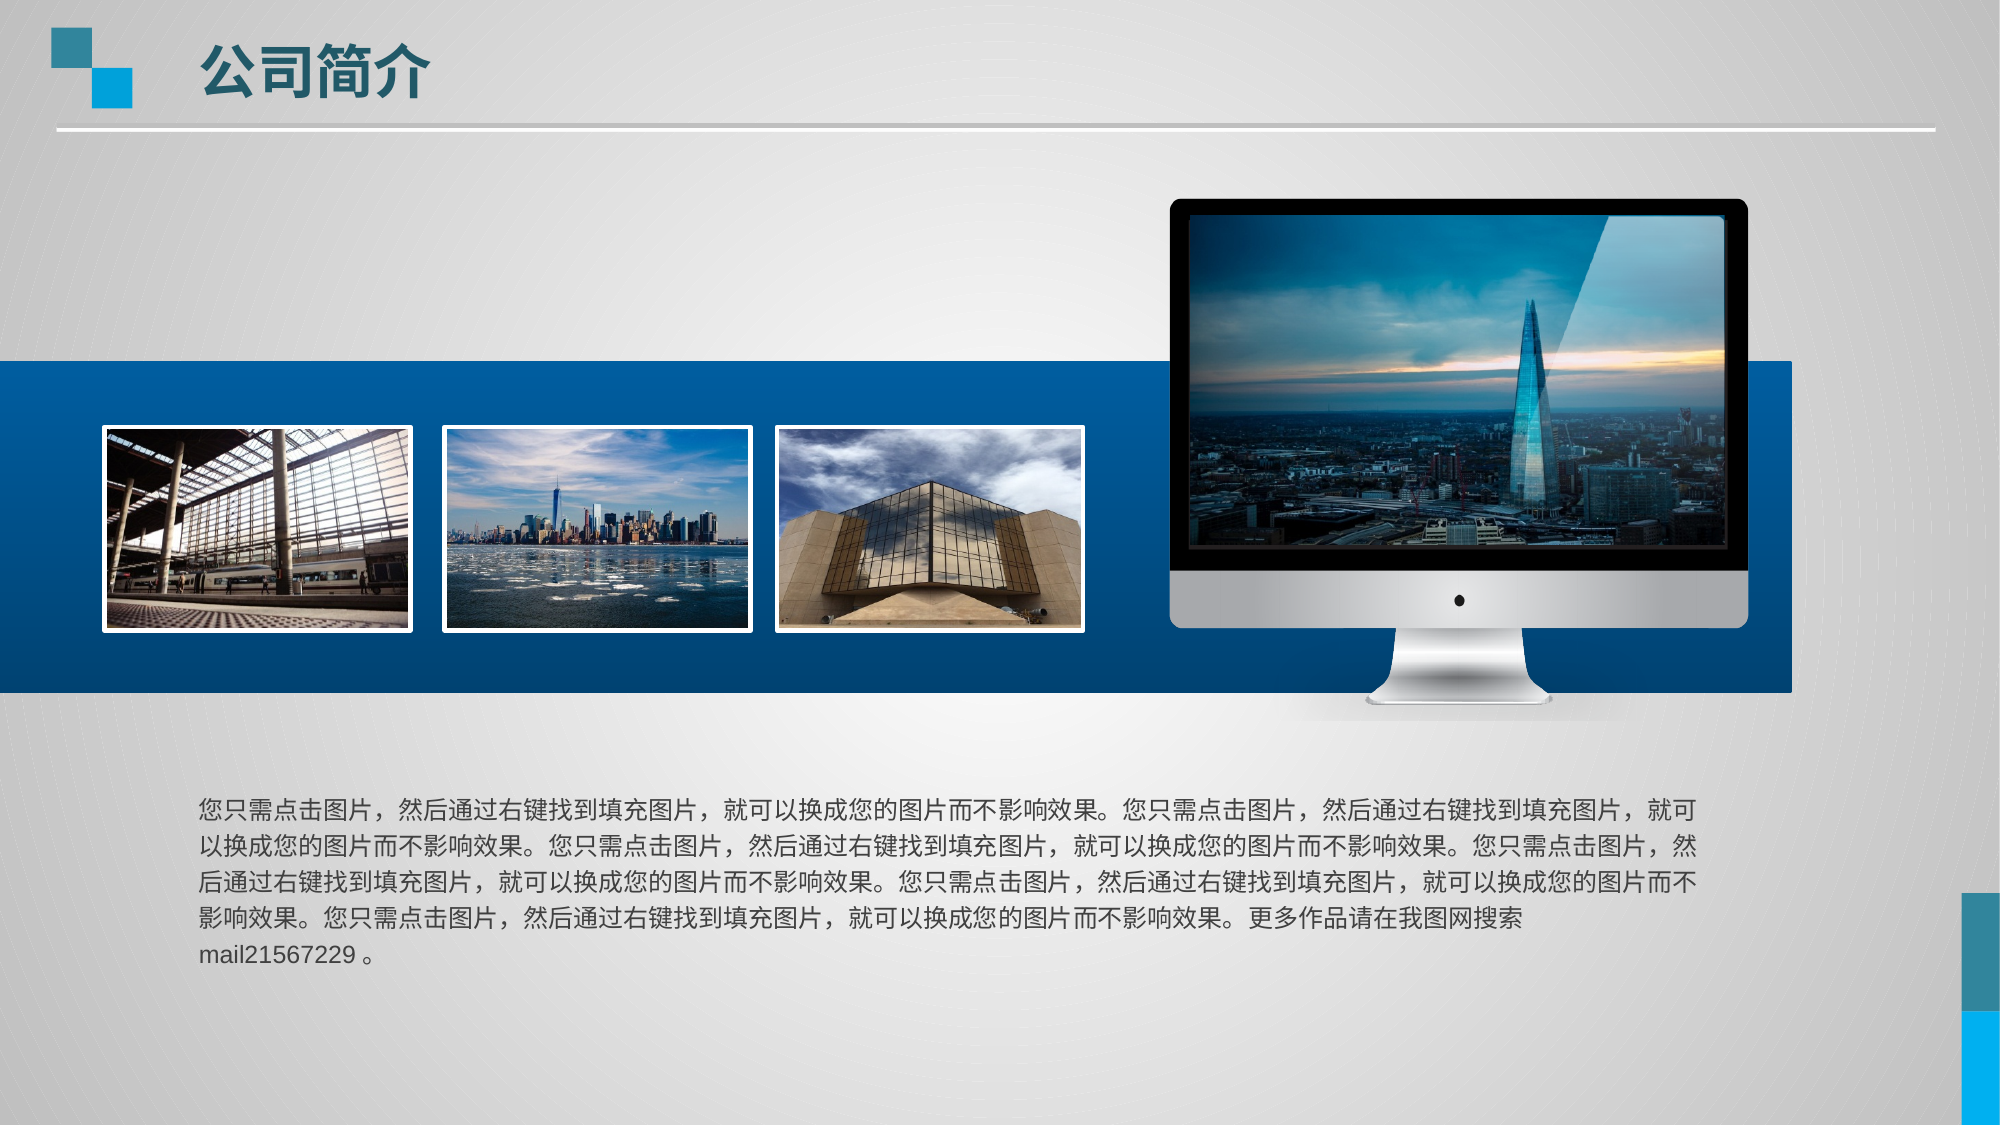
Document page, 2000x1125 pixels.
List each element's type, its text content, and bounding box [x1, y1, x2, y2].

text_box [1161, 187, 1757, 721]
text_box [102, 425, 412, 632]
text_box [0, 360, 1156, 695]
text_box [1762, 360, 1793, 695]
text_box 公司简介 [184, 27, 516, 113]
text_box [443, 425, 753, 632]
text_box 您只需点击图片，然后通过右键找到填充图片，就可以换成您的图片而不影响效果。您只需点击图片，然后通过右键找到填充图片，就可以换成您的图片而不影响效果。您只需点击图片，然后通过右键找到填充图片，就可以换成您的图片而不影响效果。您只需点击图片，然后通过右键找到填充图片，就可以换成您的图片而不影响效果。您只需点击图片，然后通过右键找到填充图片，就可以换成您的图片而不影响效果。您只需点击图片，然后通过右键找到填充图片，就可以换成您的图片而不影响效果。更多作品请在我图网搜索mail21567229。 [184, 781, 1720, 1048]
text_box [775, 425, 1085, 632]
